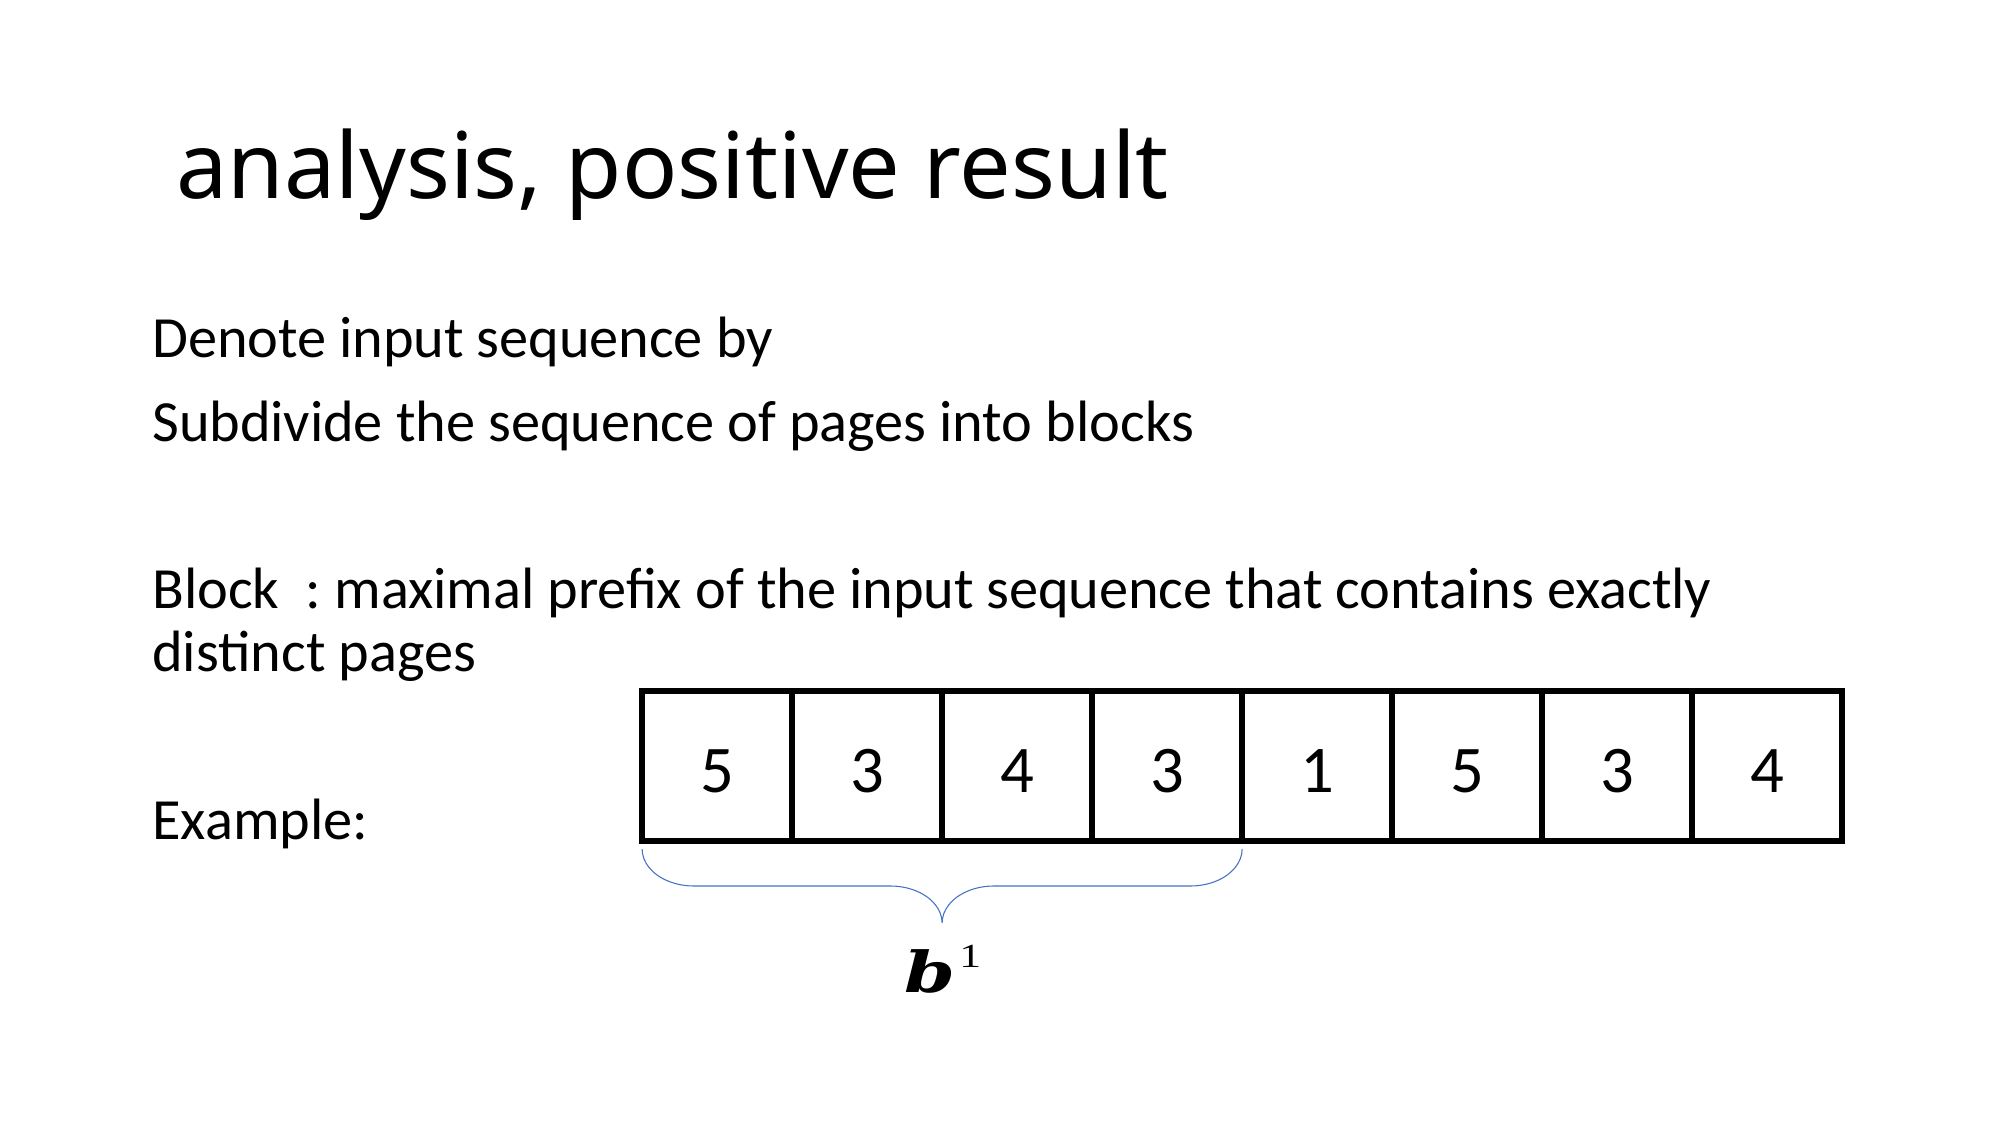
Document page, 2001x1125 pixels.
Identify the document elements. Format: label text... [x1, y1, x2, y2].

text_box 5 [641, 690, 791, 842]
text_box 1 [1241, 690, 1391, 842]
text_box 3 [791, 690, 941, 842]
text_box 3 [1541, 690, 1691, 842]
text_box [641, 848, 1243, 924]
text_box 5 [1391, 690, 1541, 842]
text_box 3 [1091, 690, 1241, 842]
text_box 4 [941, 690, 1091, 842]
text_box 4 [1691, 690, 1843, 842]
